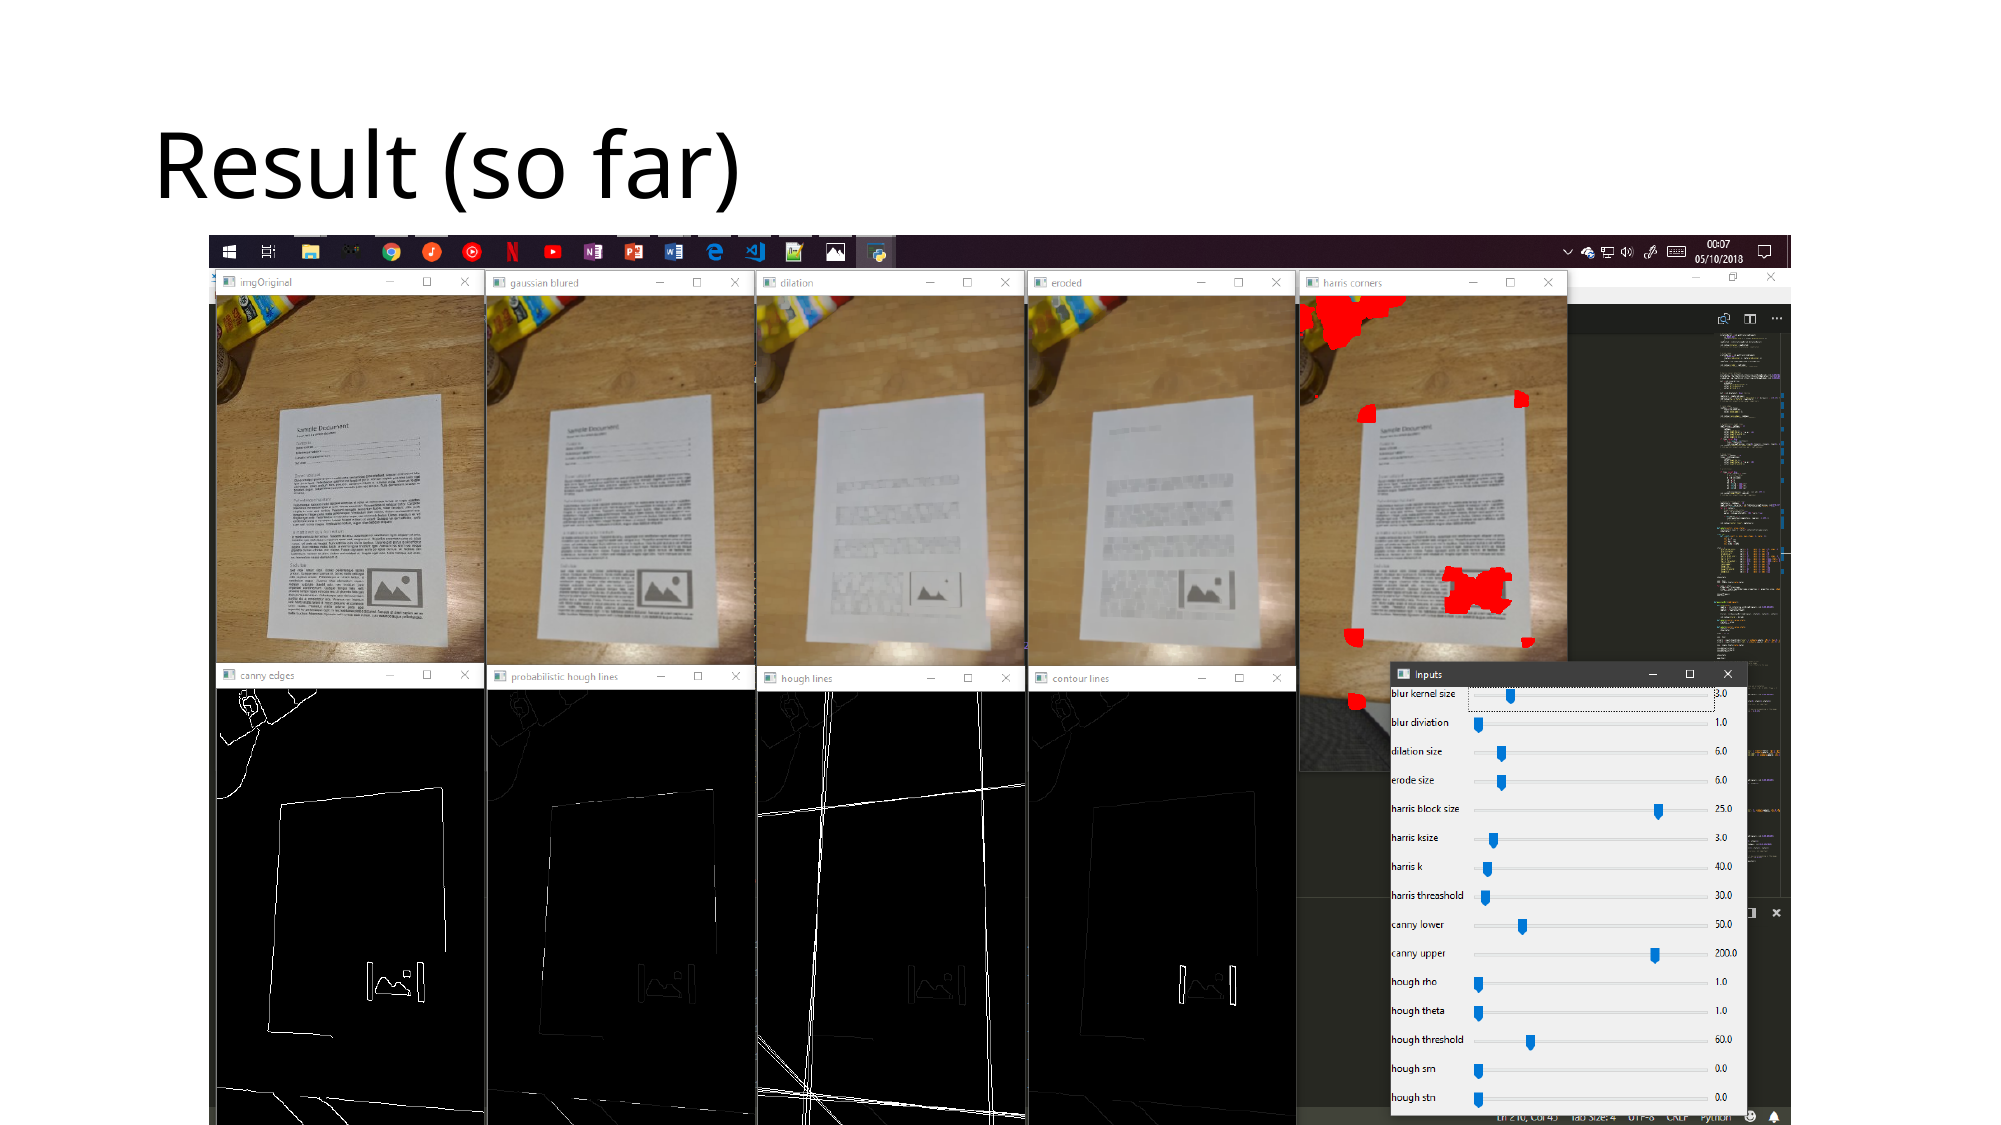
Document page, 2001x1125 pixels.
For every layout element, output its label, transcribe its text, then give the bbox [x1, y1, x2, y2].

title Result (so far) [137, 59, 1863, 278]
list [209, 235, 1791, 1125]
